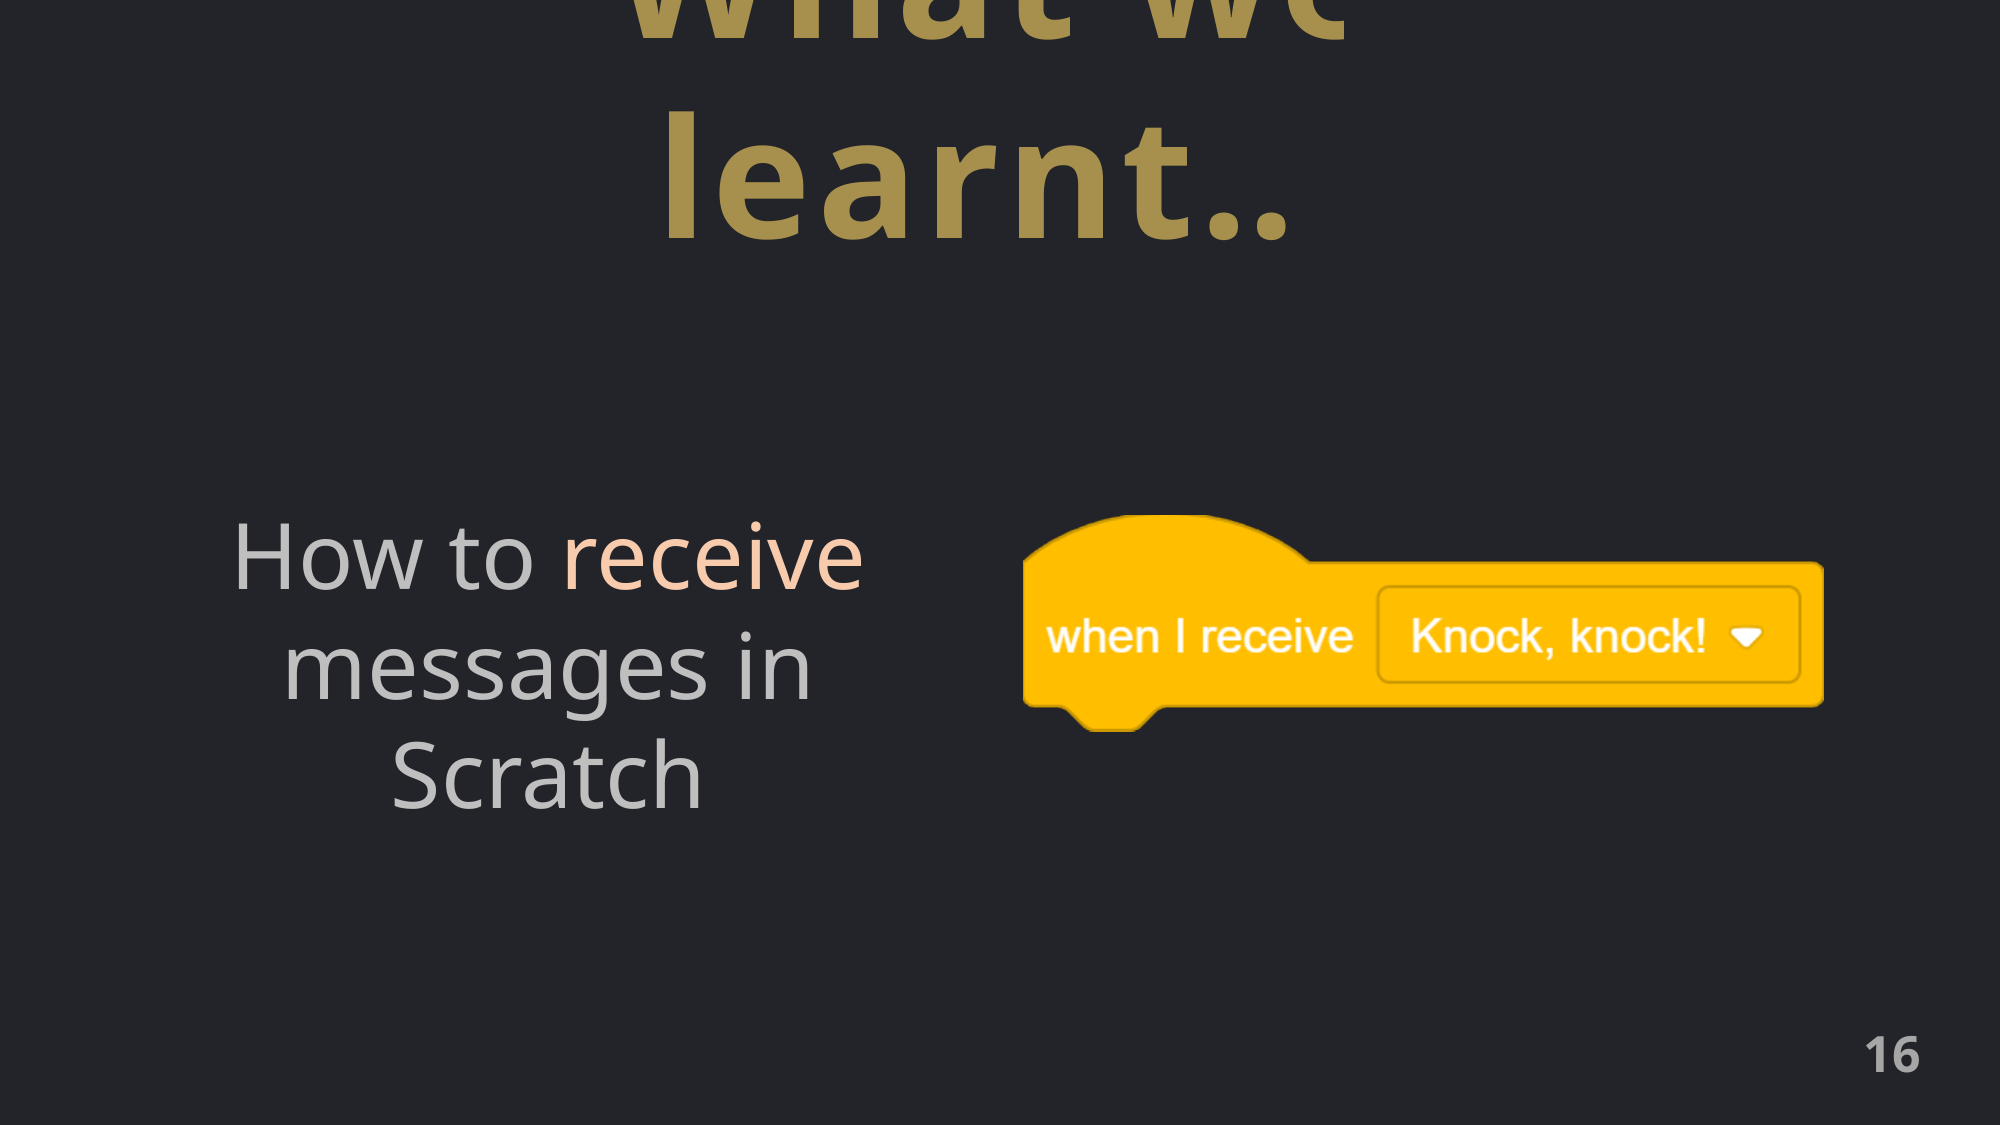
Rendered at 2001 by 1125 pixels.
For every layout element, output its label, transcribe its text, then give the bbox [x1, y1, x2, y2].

text_box How to receive messages in Scratch [175, 490, 922, 835]
text_box [0, 0, 2000, 1125]
slide_number 16 [1485, 1026, 1936, 1087]
text_box What we learnt… [364, 23, 1636, 287]
picture [1023, 515, 1824, 732]
